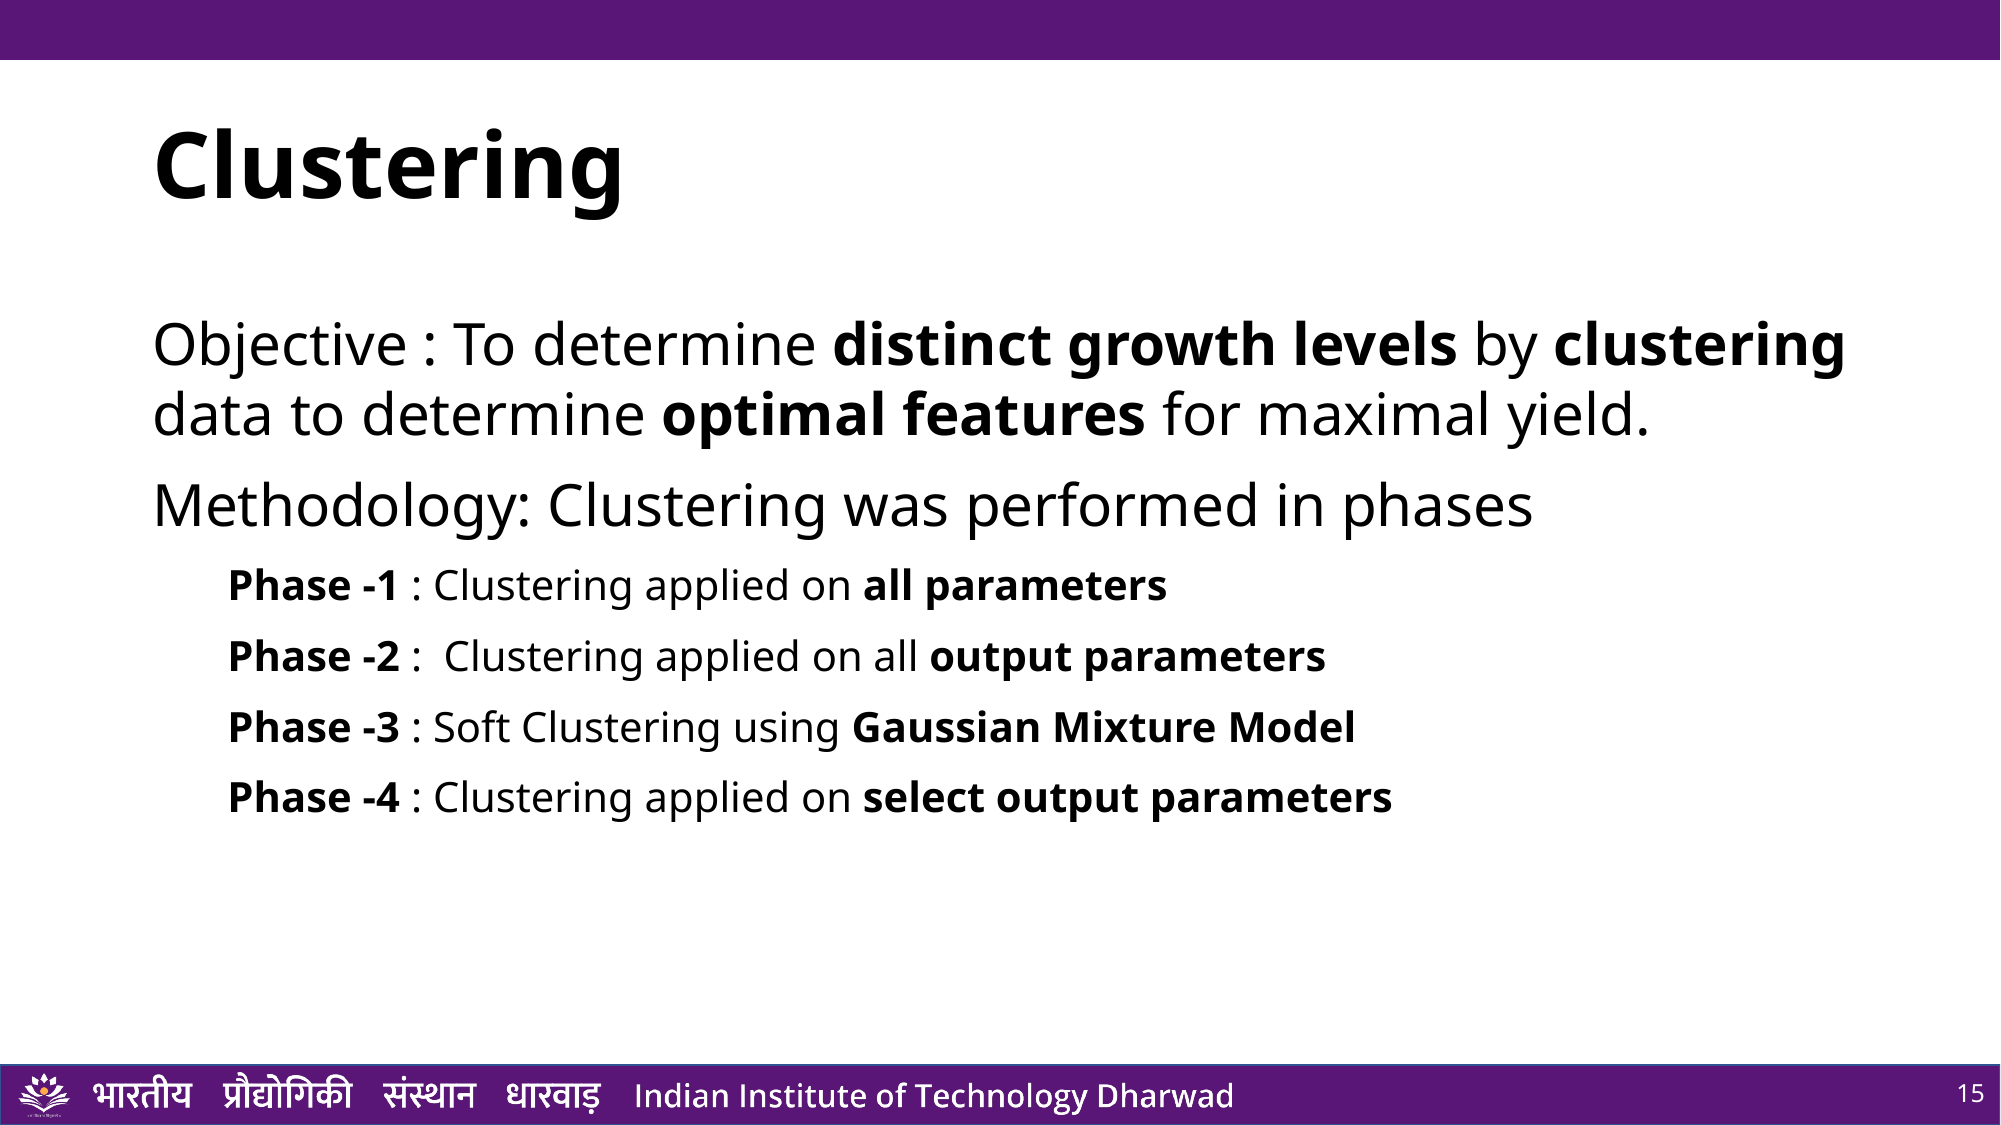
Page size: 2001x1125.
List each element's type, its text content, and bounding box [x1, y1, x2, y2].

list Objective : To determine distinct growth levels by clustering data to determine optimal features for maximal yield. Methodology: Clustering was performed in phases Phase -1 : Clustering applied on all parameters Phase -2 : Clustering applied on all output parameters Phase -3 : Soft Clustering using Gaussian Mixture Model Phase -4 : Clustering applied on select output parameters [137, 299, 1863, 1014]
picture [18, 1072, 1232, 1118]
title Clustering [137, 59, 1863, 278]
